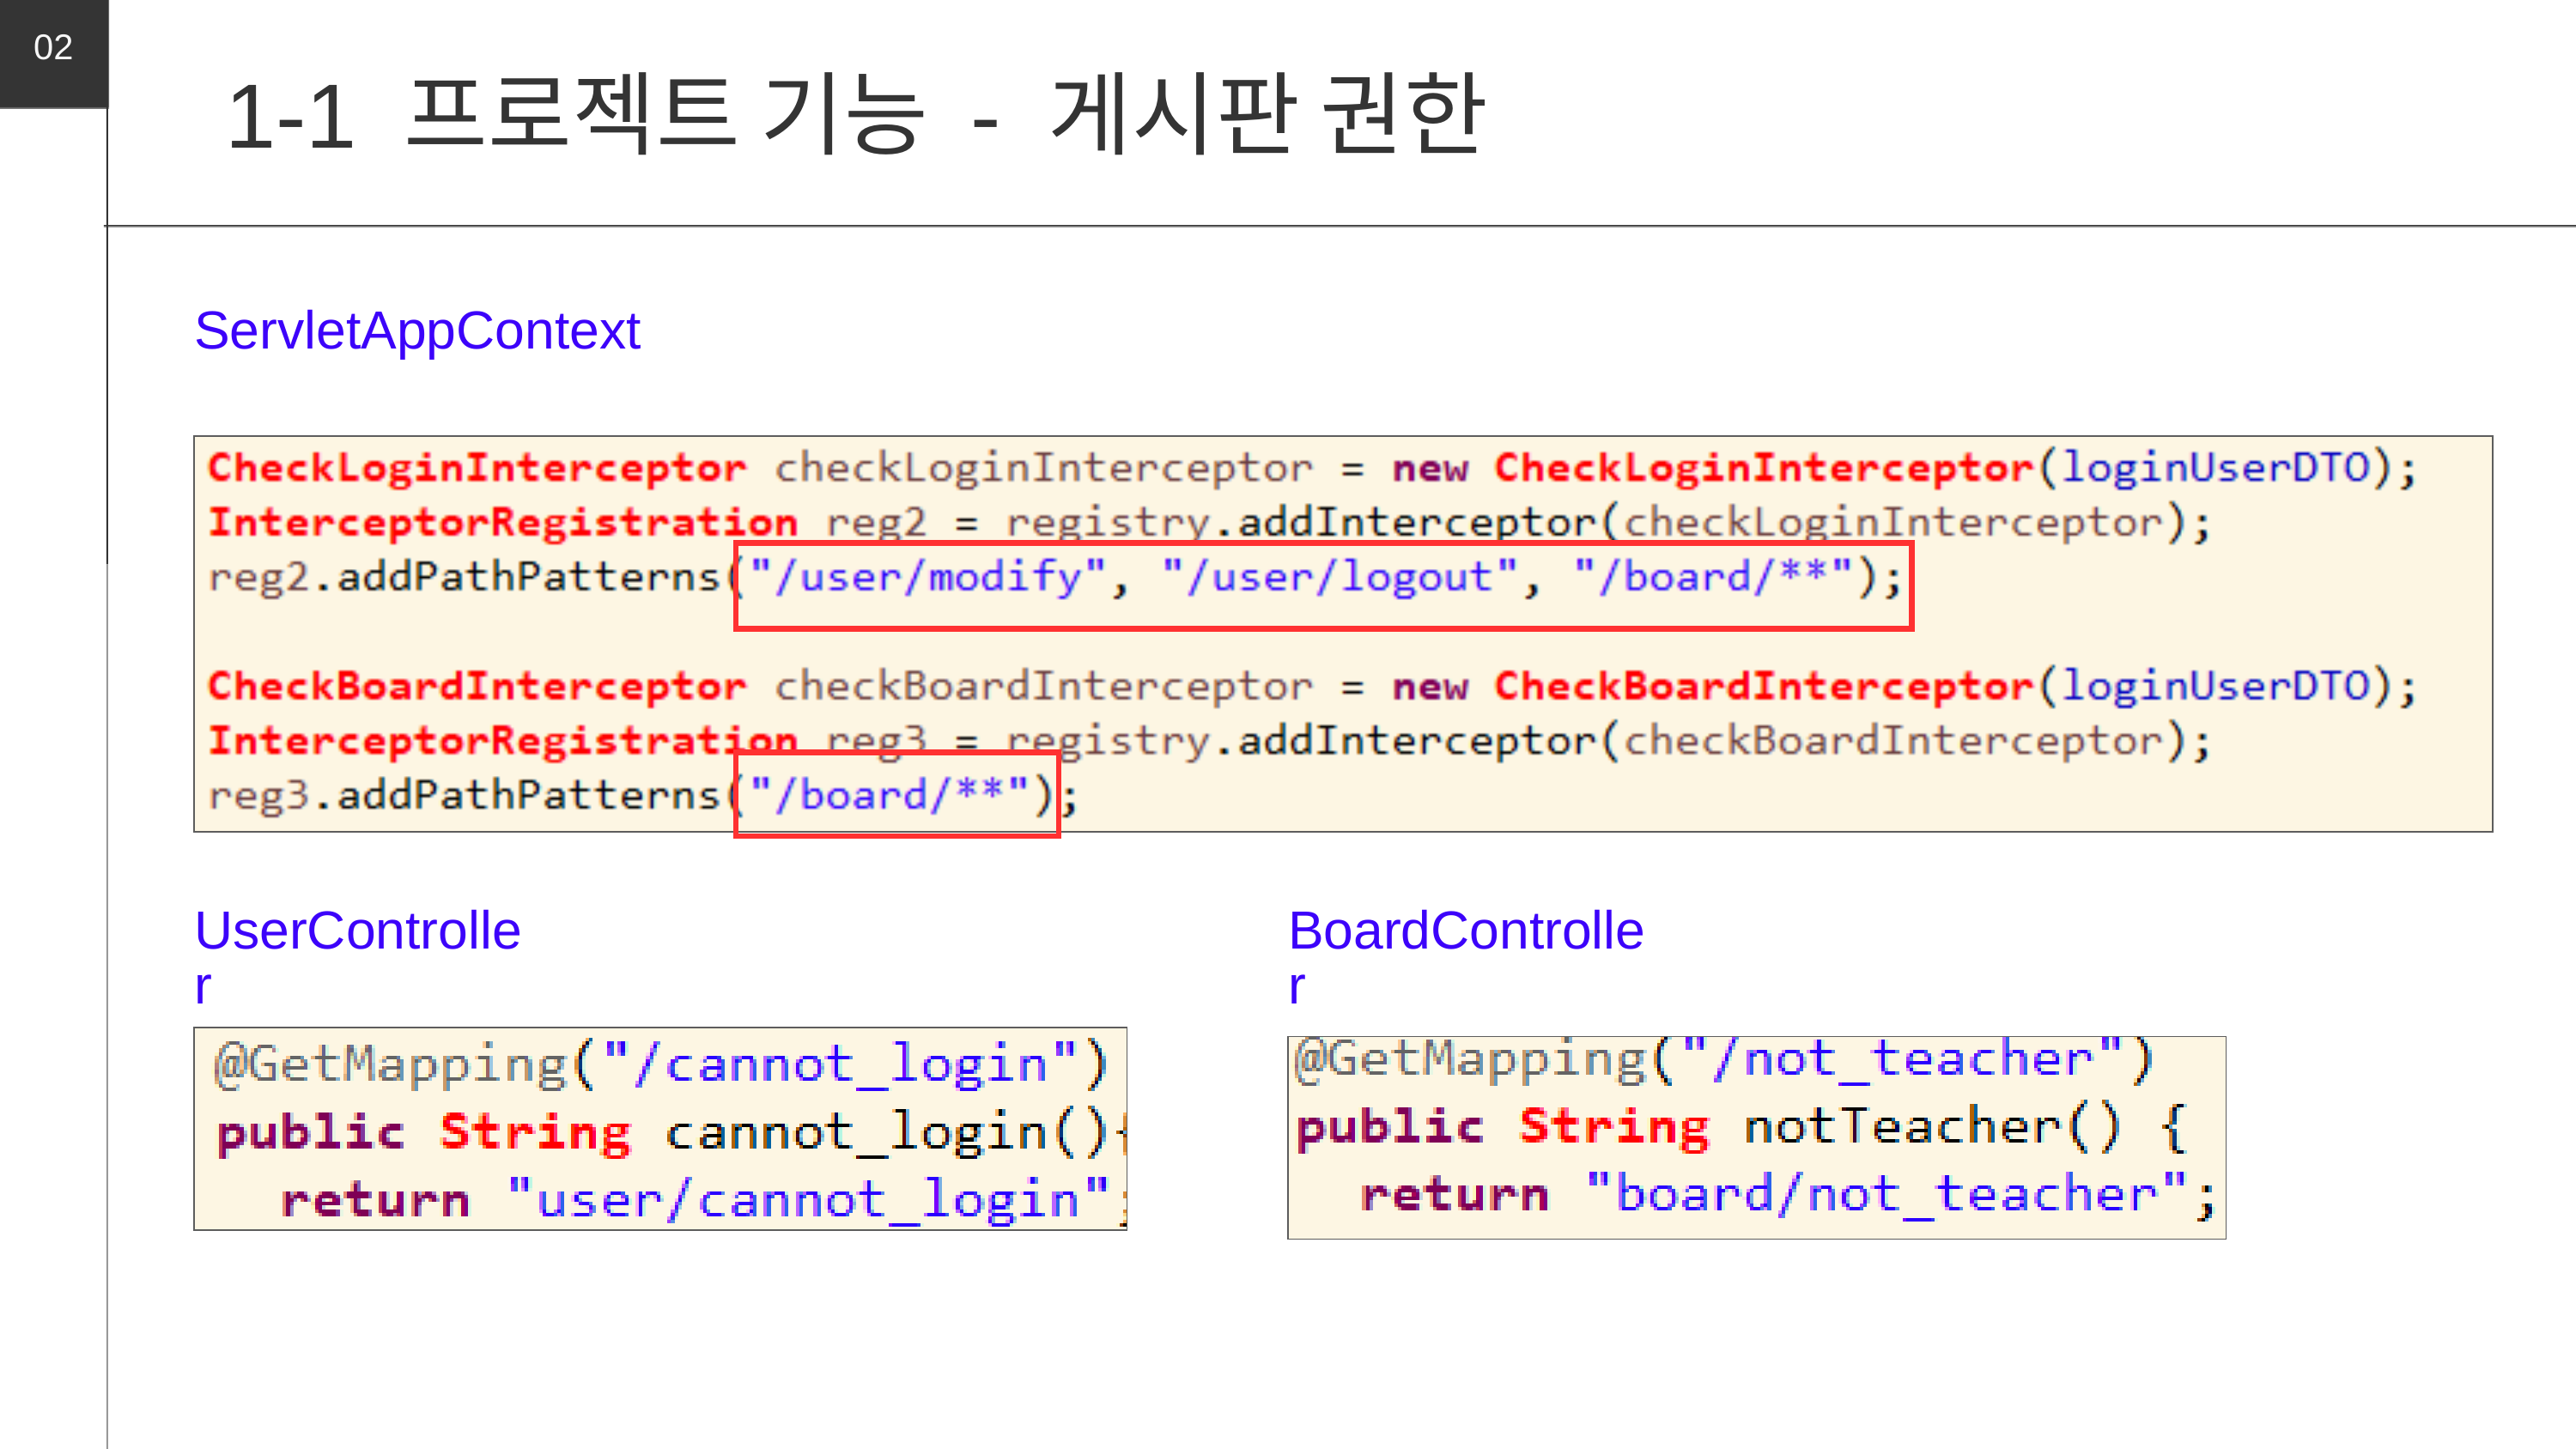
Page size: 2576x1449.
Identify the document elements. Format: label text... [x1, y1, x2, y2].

text_box ServletAppContext [194, 305, 642, 361]
text_box [0, 0, 110, 110]
text_box [194, 436, 2494, 833]
text_box [1288, 1036, 2227, 1240]
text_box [26, 21, 81, 74]
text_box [735, 543, 1912, 629]
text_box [735, 752, 1060, 837]
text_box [225, 42, 1530, 191]
text_box [194, 1028, 1127, 1231]
text_box UserController [194, 905, 541, 1015]
text_box BoardController [1287, 905, 1664, 1015]
text_box [106, 110, 109, 1449]
